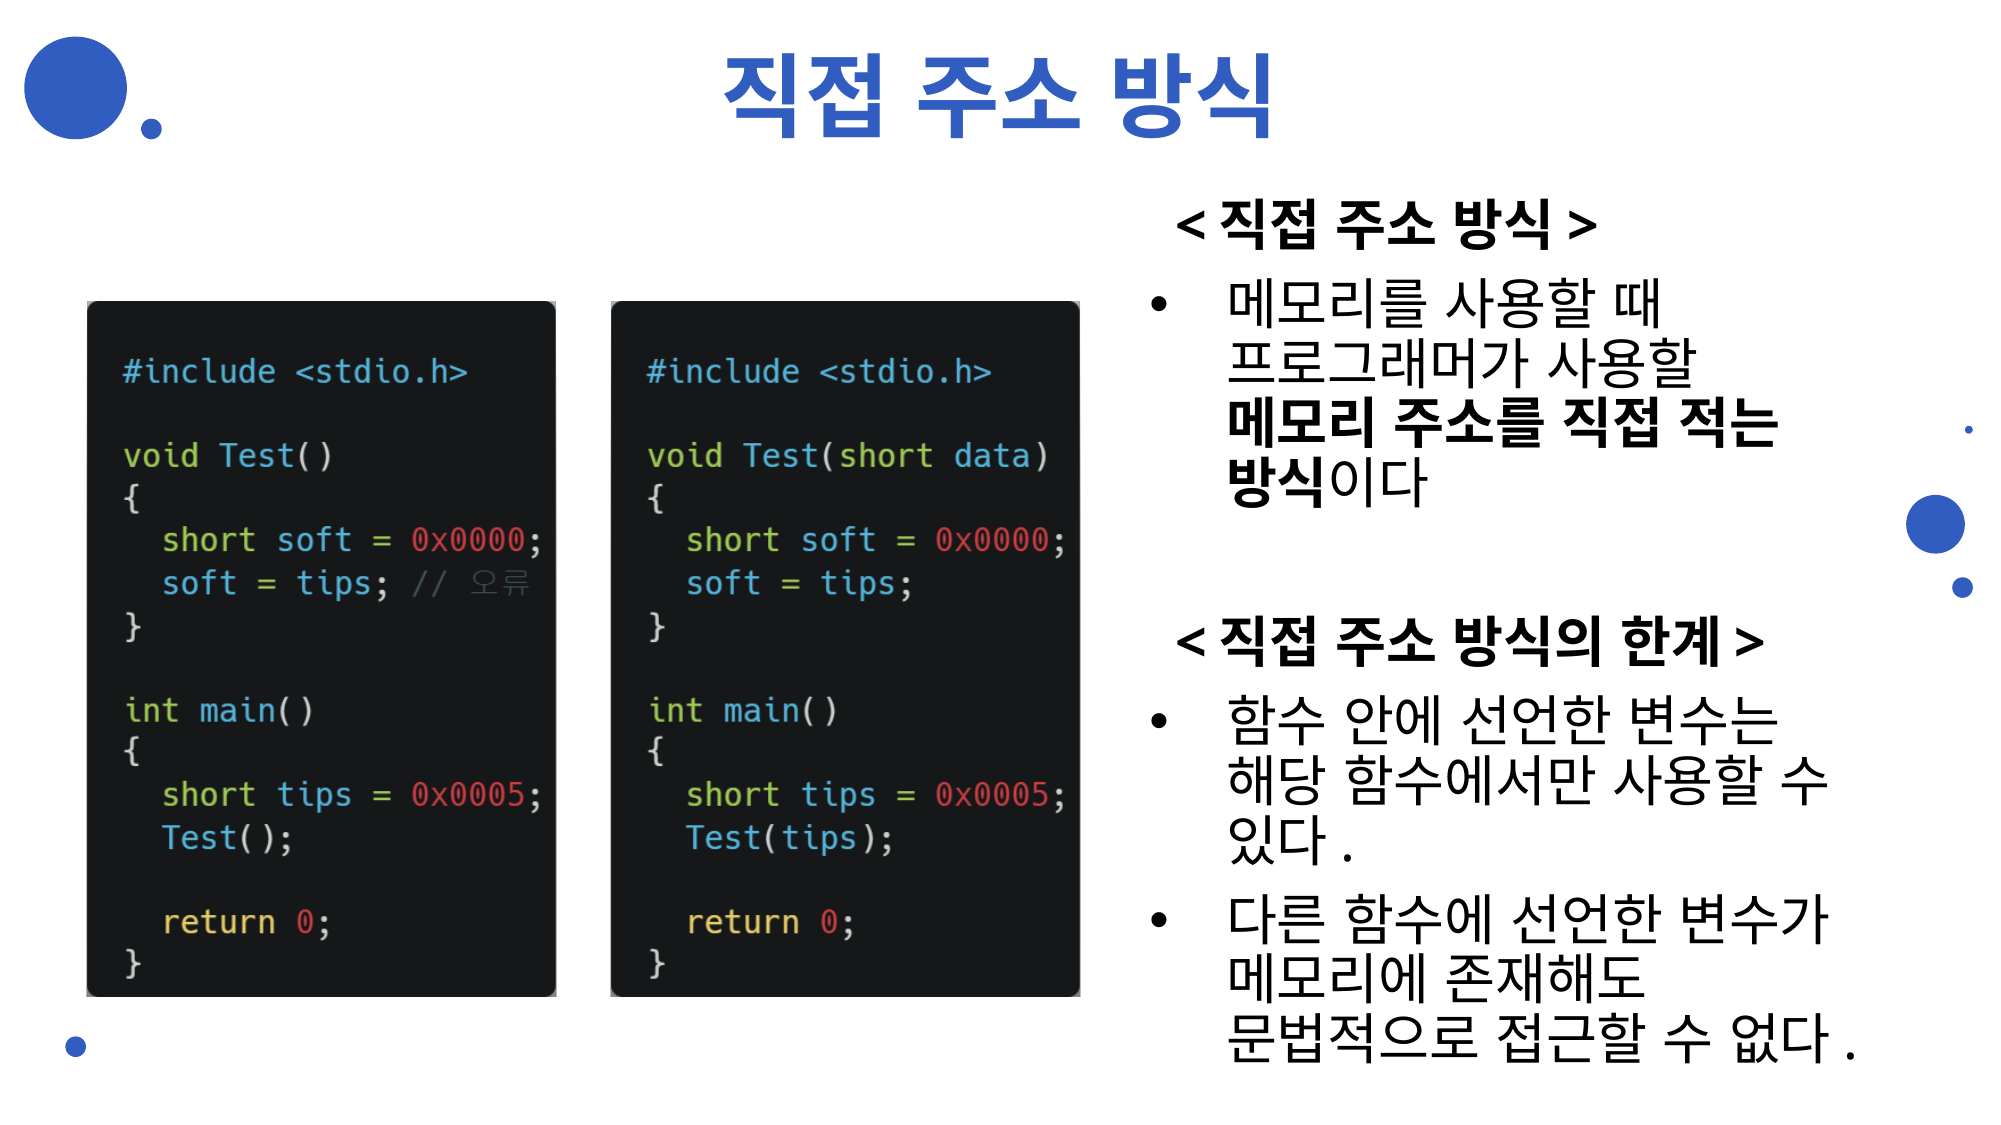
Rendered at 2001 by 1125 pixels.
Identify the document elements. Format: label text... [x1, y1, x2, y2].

list <직접 주소 방식> 메모리를 사용할 때 프로그래머가 사용할 메모리 주소를 직접 적는 방식이다 <직접 주소 방식의 한계> 함수 안에 선언한 변수는 해당 함수에서만 사용할 수 있다. 다른 함수에 선언한 변수가 메모리에 존재해도 문법적으로 접근할 수 없다. [1134, 189, 1859, 1089]
picture [610, 301, 1081, 997]
picture [86, 301, 557, 997]
title 직접 주소 방식 [0, 36, 2000, 140]
